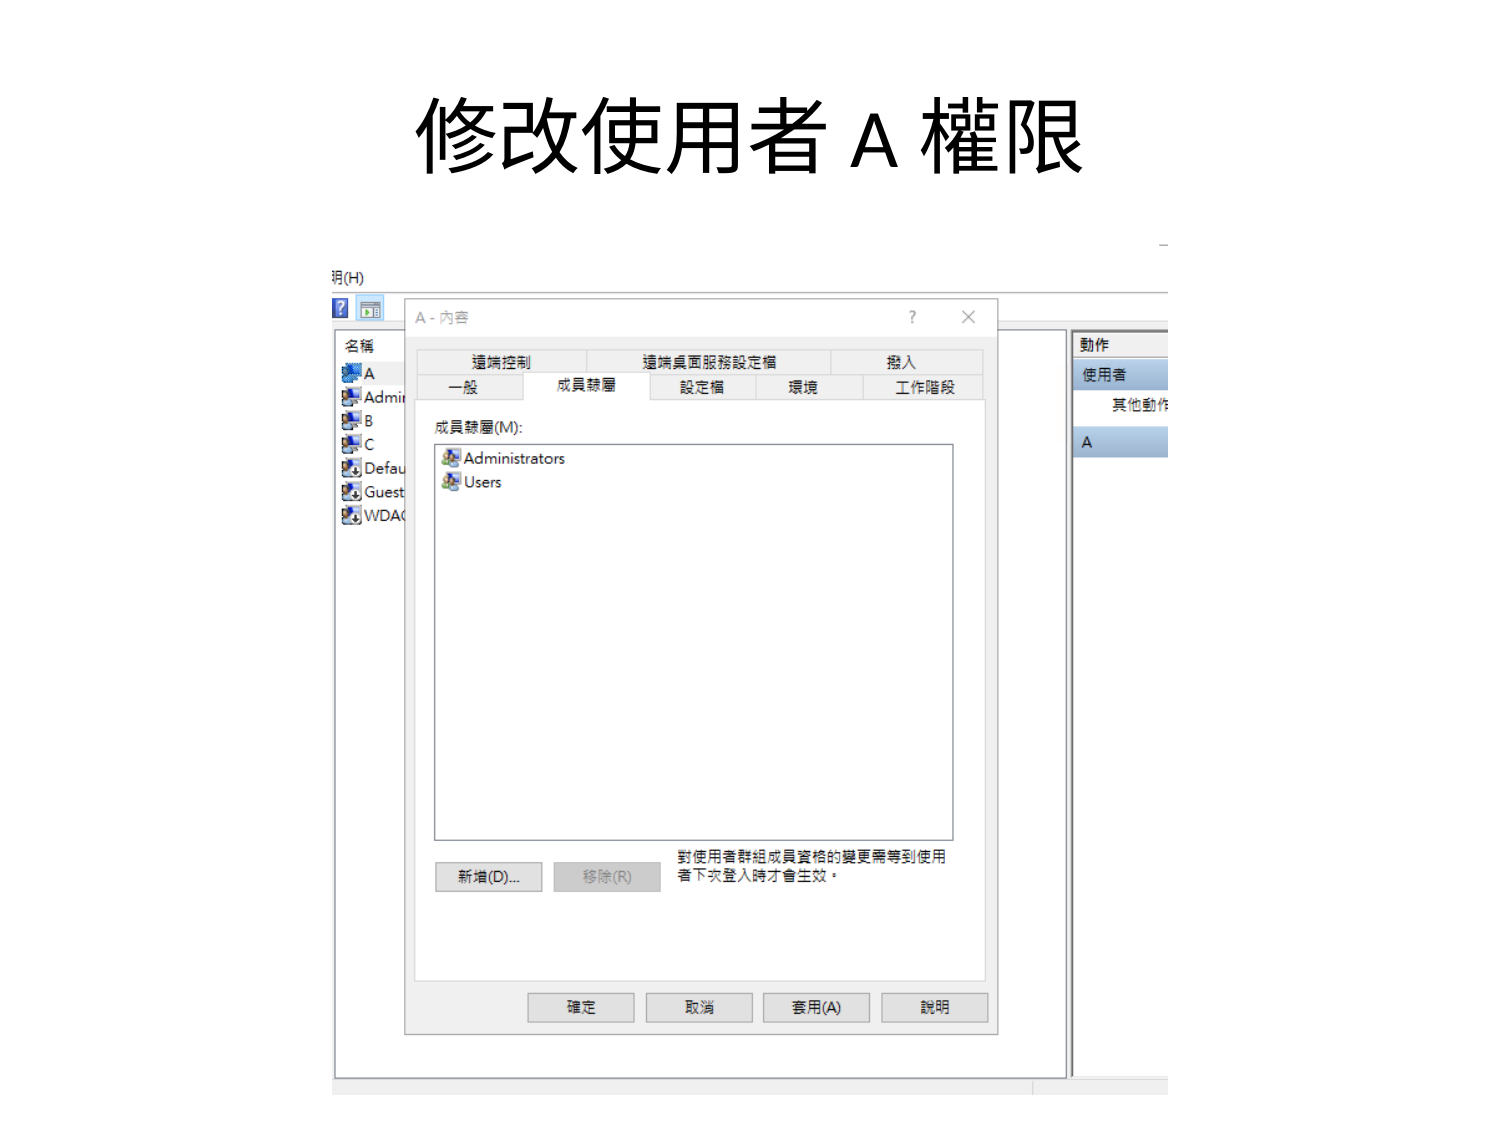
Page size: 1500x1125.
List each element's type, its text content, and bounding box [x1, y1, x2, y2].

picture [332, 241, 1168, 1095]
text_box 修改使用者A權限 [399, 76, 1101, 192]
